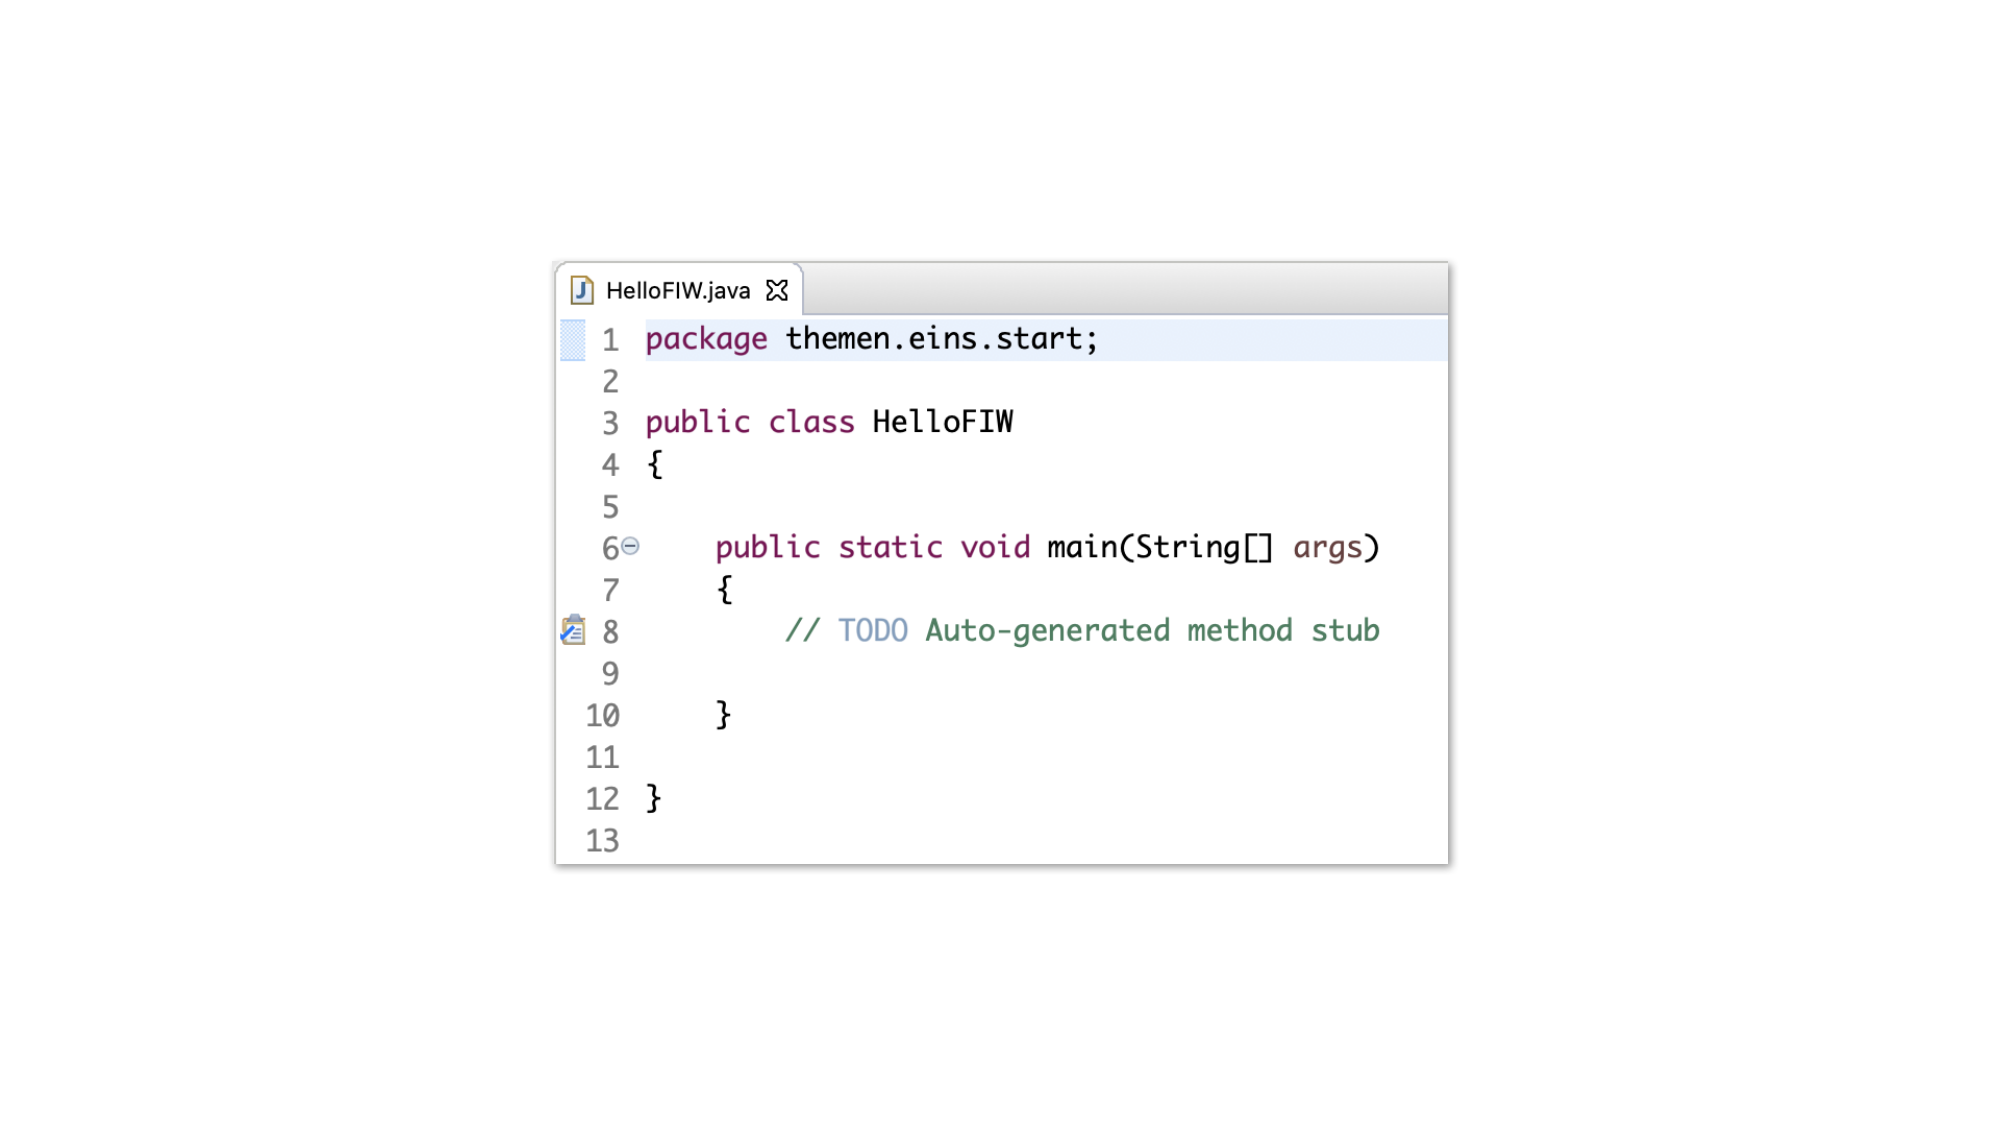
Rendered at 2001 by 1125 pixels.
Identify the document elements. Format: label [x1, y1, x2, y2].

picture [552, 261, 1448, 864]
